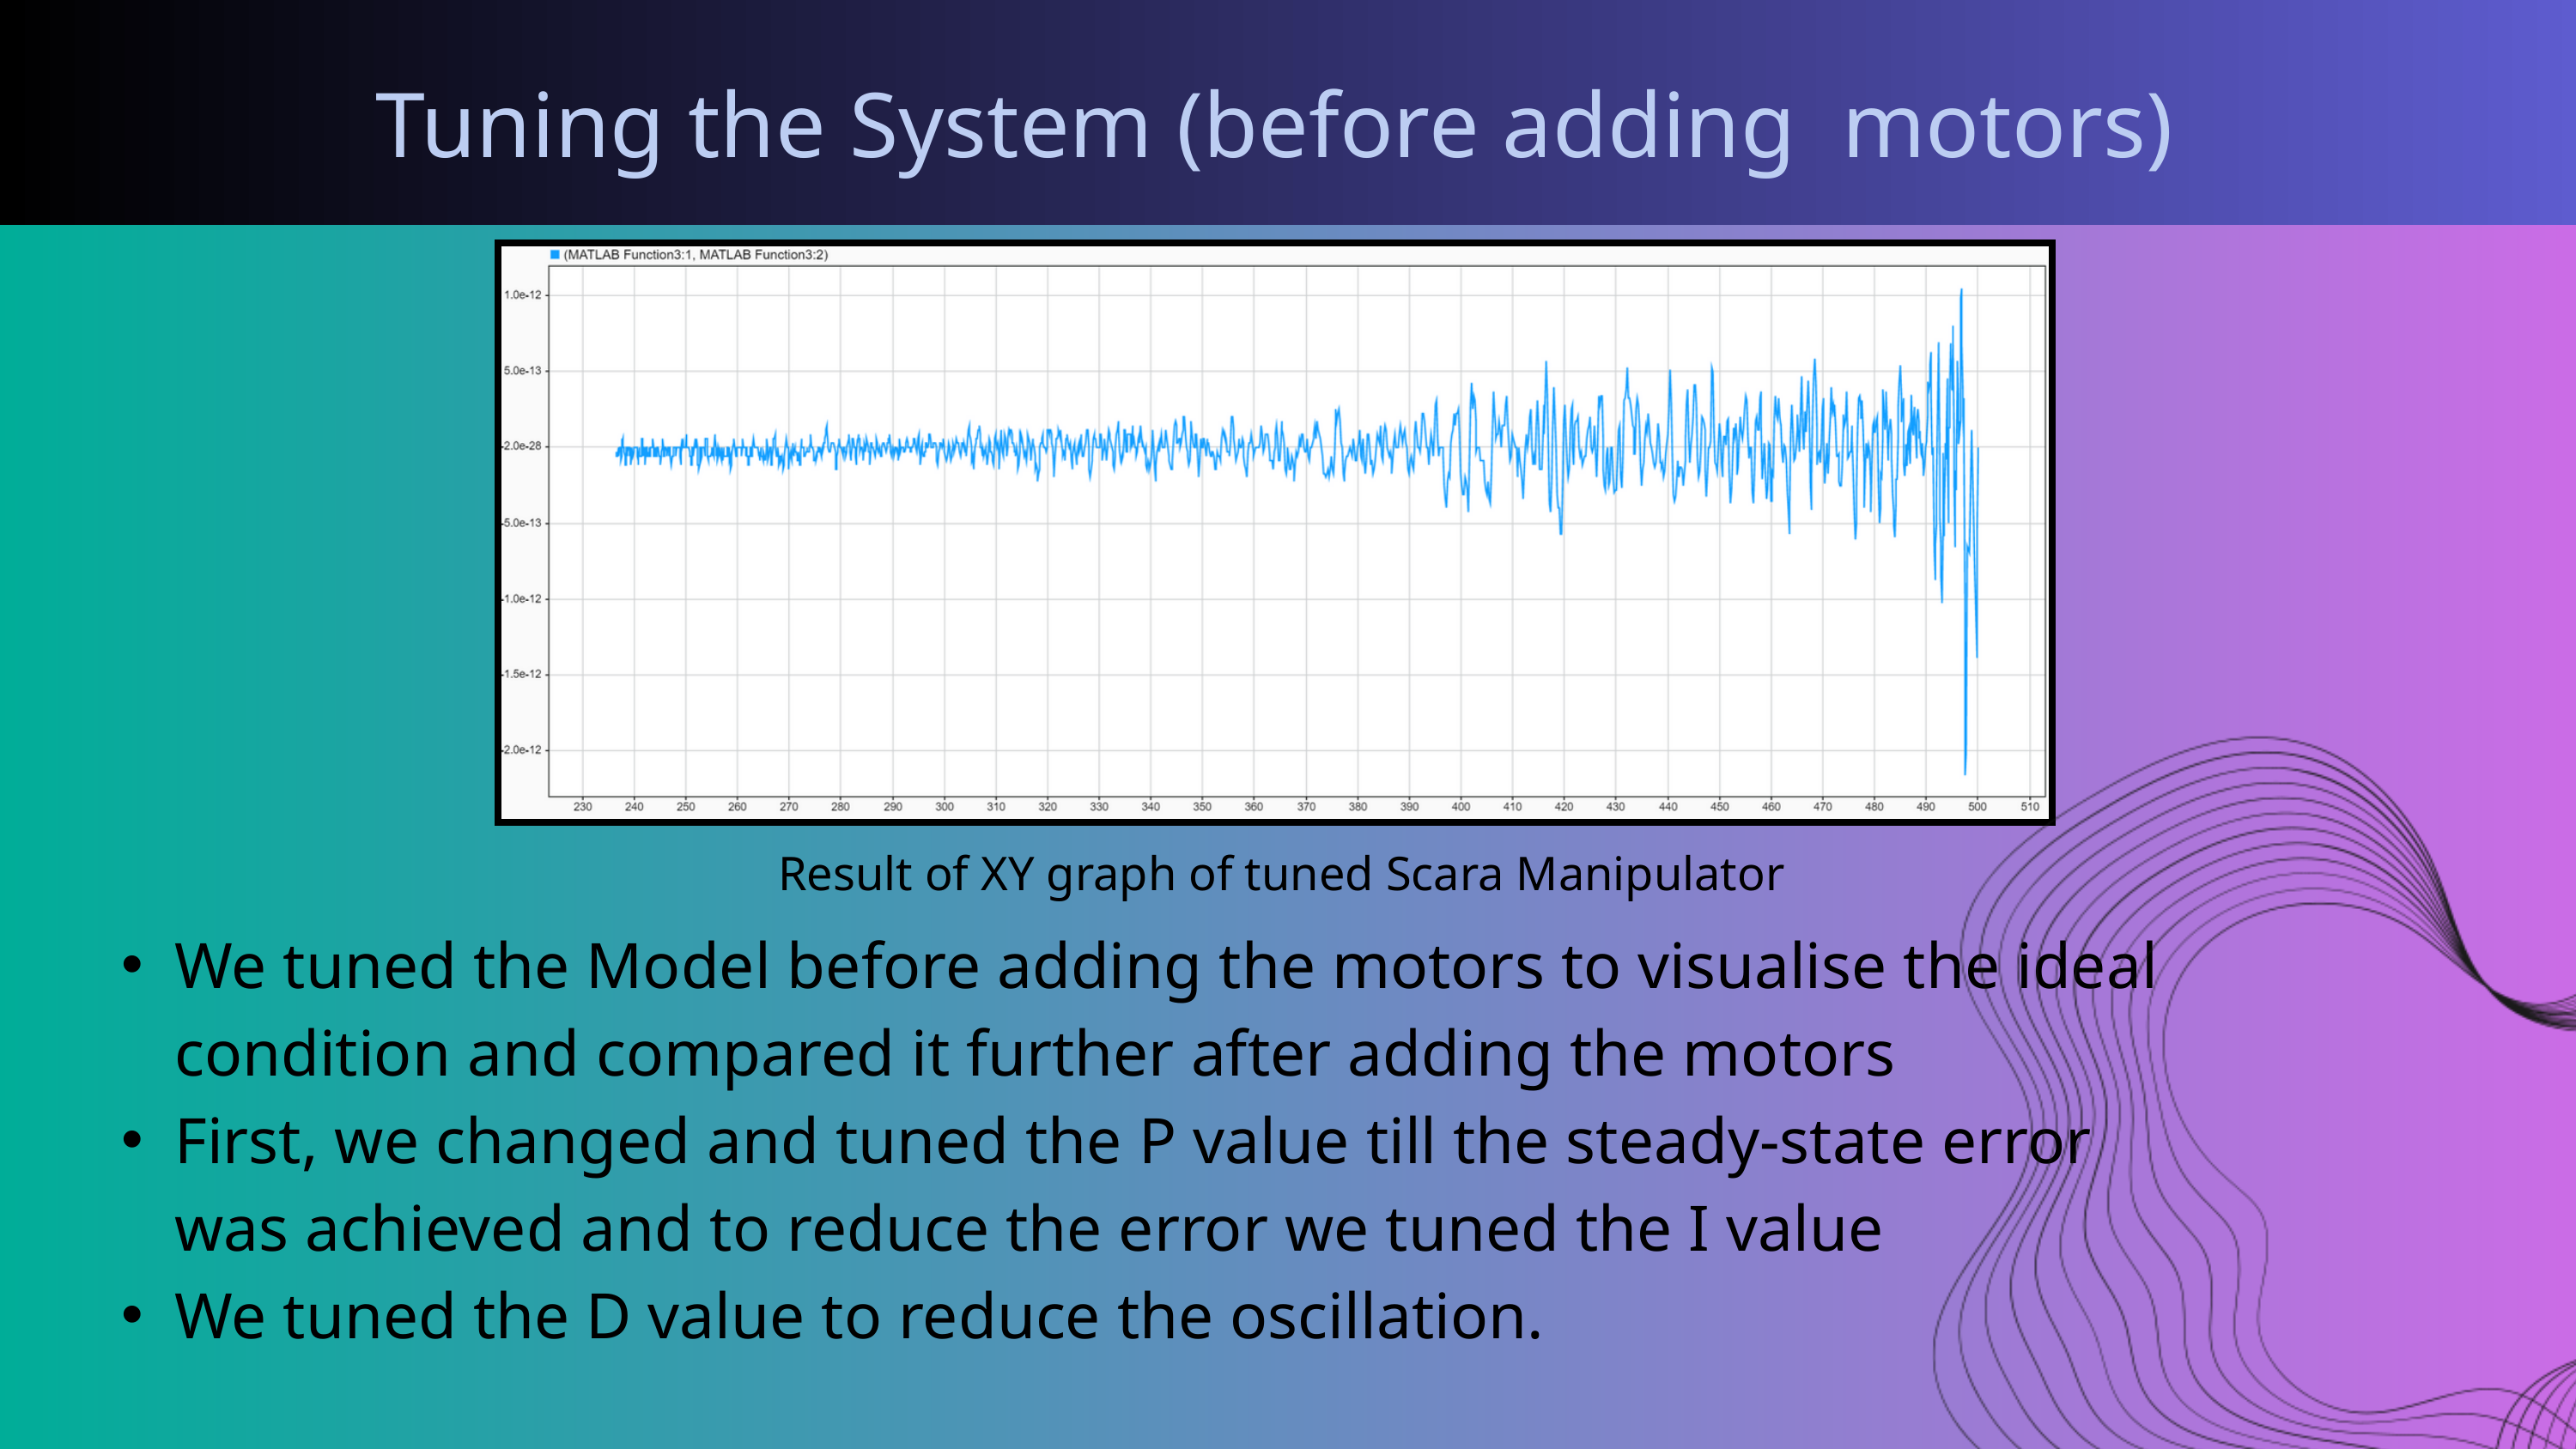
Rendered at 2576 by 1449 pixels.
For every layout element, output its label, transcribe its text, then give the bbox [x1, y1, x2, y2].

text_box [0, 0, 2576, 226]
text_box Result of XY graph of tuned Scara Manipulator [761, 834, 1815, 900]
text_box [1932, 724, 2576, 1449]
text_box We tuned the Model before adding the motors to visualise the ideal condition and compared it further after adding the motors First, we changed and tuned the P value till the steady-state error was achieved and to reduce the error we tuned the I value We tuned the D value to reduce the oscillation. [68, 912, 1932, 1352]
text_box [497, 243, 2052, 823]
